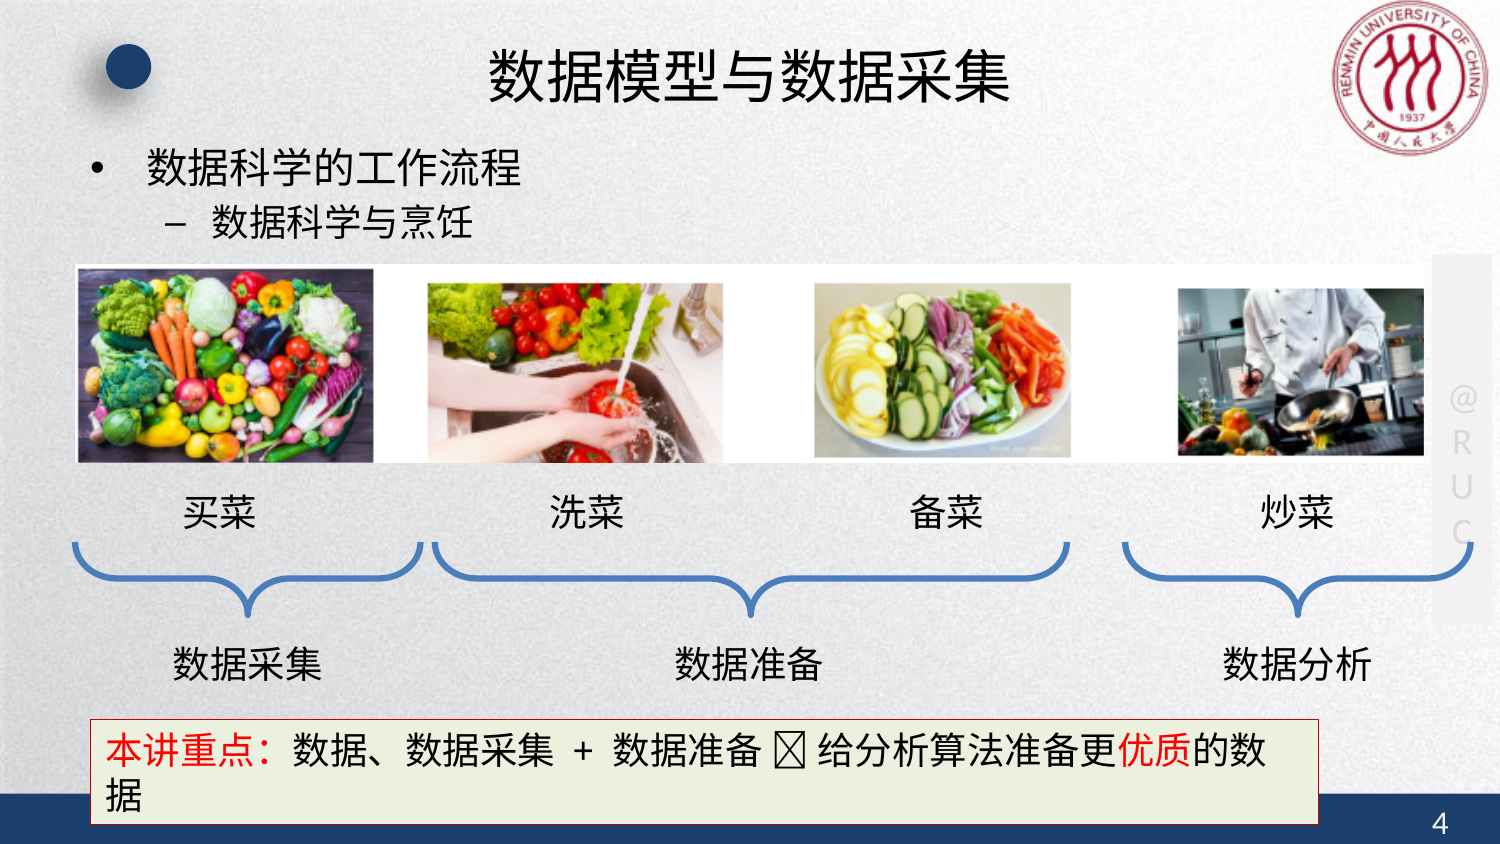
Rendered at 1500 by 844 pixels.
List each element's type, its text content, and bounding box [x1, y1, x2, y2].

picture [0, 0, 1500, 793]
text_box [433, 541, 1068, 616]
text_box [1124, 541, 1472, 616]
list 数据科学的工作流程 数据科学与烹饪 [75, 470, 1425, 781]
text_box [74, 541, 422, 616]
title 数据模型与数据采集 [75, 33, 1425, 116]
text_box 数据准备 [613, 633, 886, 694]
text_box 数据分析 [1161, 633, 1434, 694]
text_box 本讲重点：数据、数据采集 + 数据准备  给分析算法准备更优质的数据 [90, 719, 1319, 825]
text_box 洗菜 [512, 481, 663, 541]
text_box 数据采集 [111, 633, 384, 694]
text_box 备菜 [810, 481, 1083, 542]
list 数据科学的工作流程 数据科学与烹饪 [75, 134, 1425, 263]
text_box 炒菜 [1171, 481, 1424, 541]
text_box 买菜 [75, 481, 365, 541]
